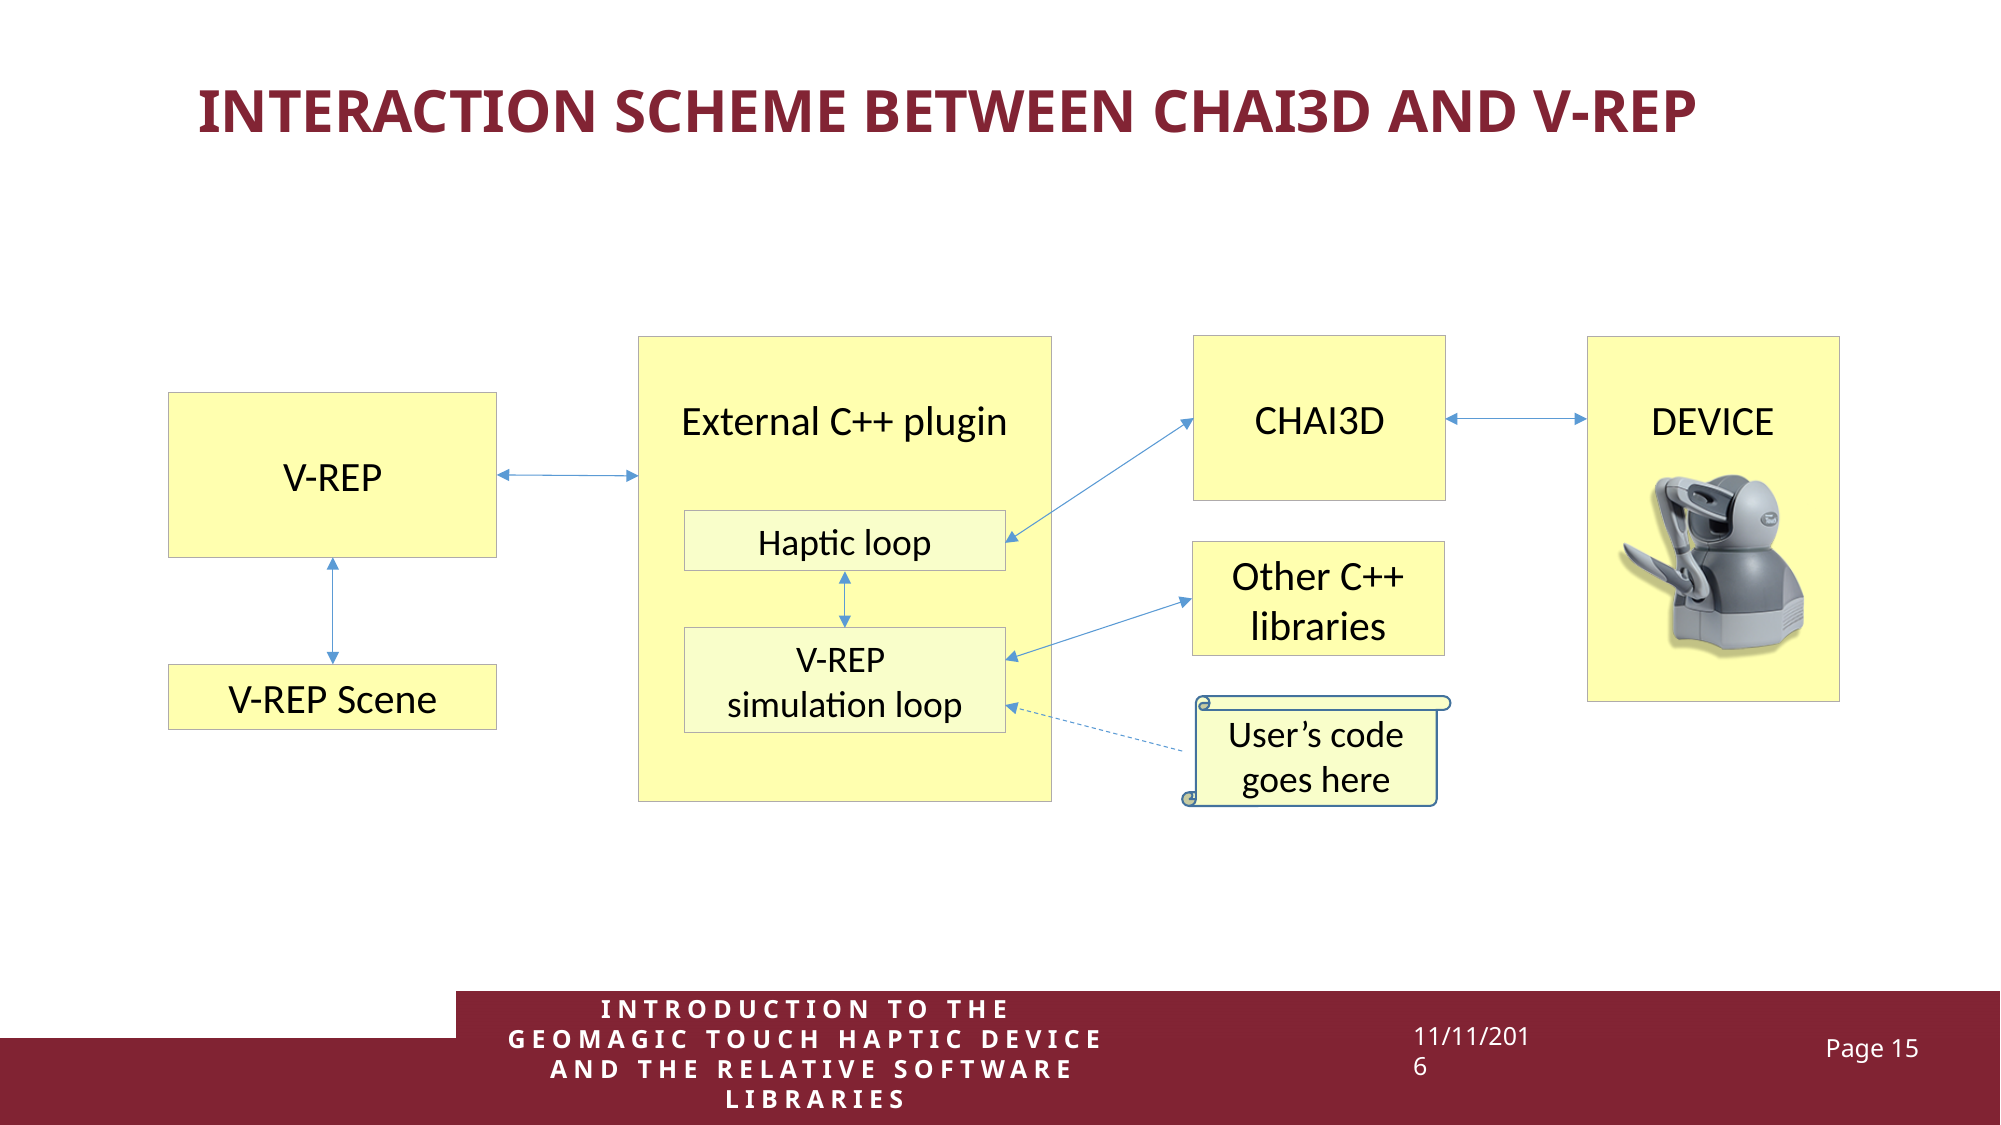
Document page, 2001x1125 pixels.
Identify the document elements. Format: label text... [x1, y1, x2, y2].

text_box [168, 335, 1840, 807]
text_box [0, 991, 2000, 1125]
text_box Interaction scheme between CHAI3D and V-REP [183, 66, 1825, 150]
